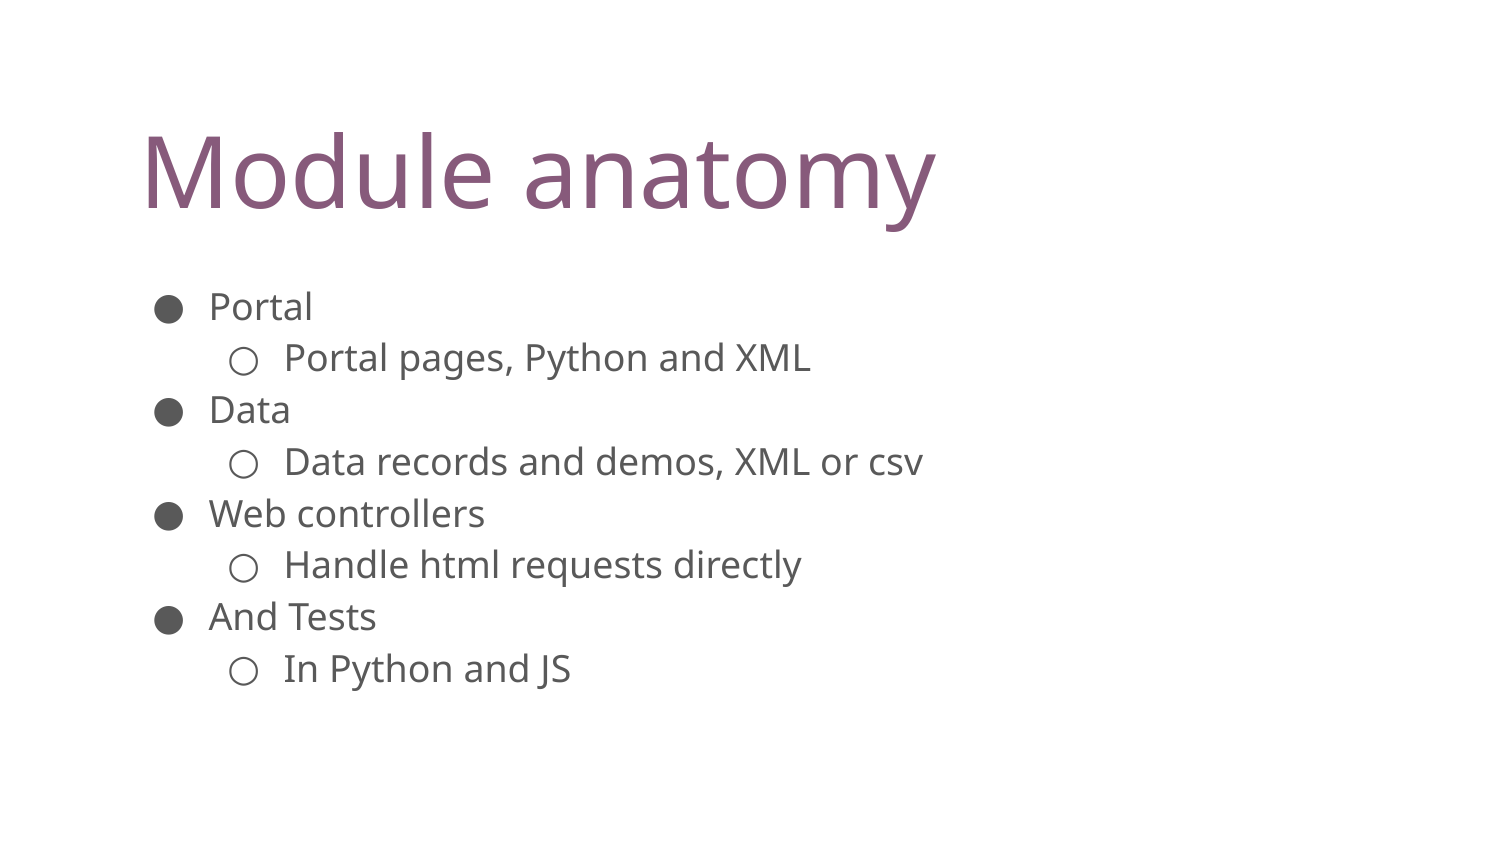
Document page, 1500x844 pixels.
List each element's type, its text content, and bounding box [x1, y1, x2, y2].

text_box Module anatomy [124, 118, 1375, 220]
text_box Portal Portal pages, Python and XML Data Data records and demos, XML or csv Web controllers Handle html requests directly And Tests In Python and JS [118, 260, 1379, 732]
